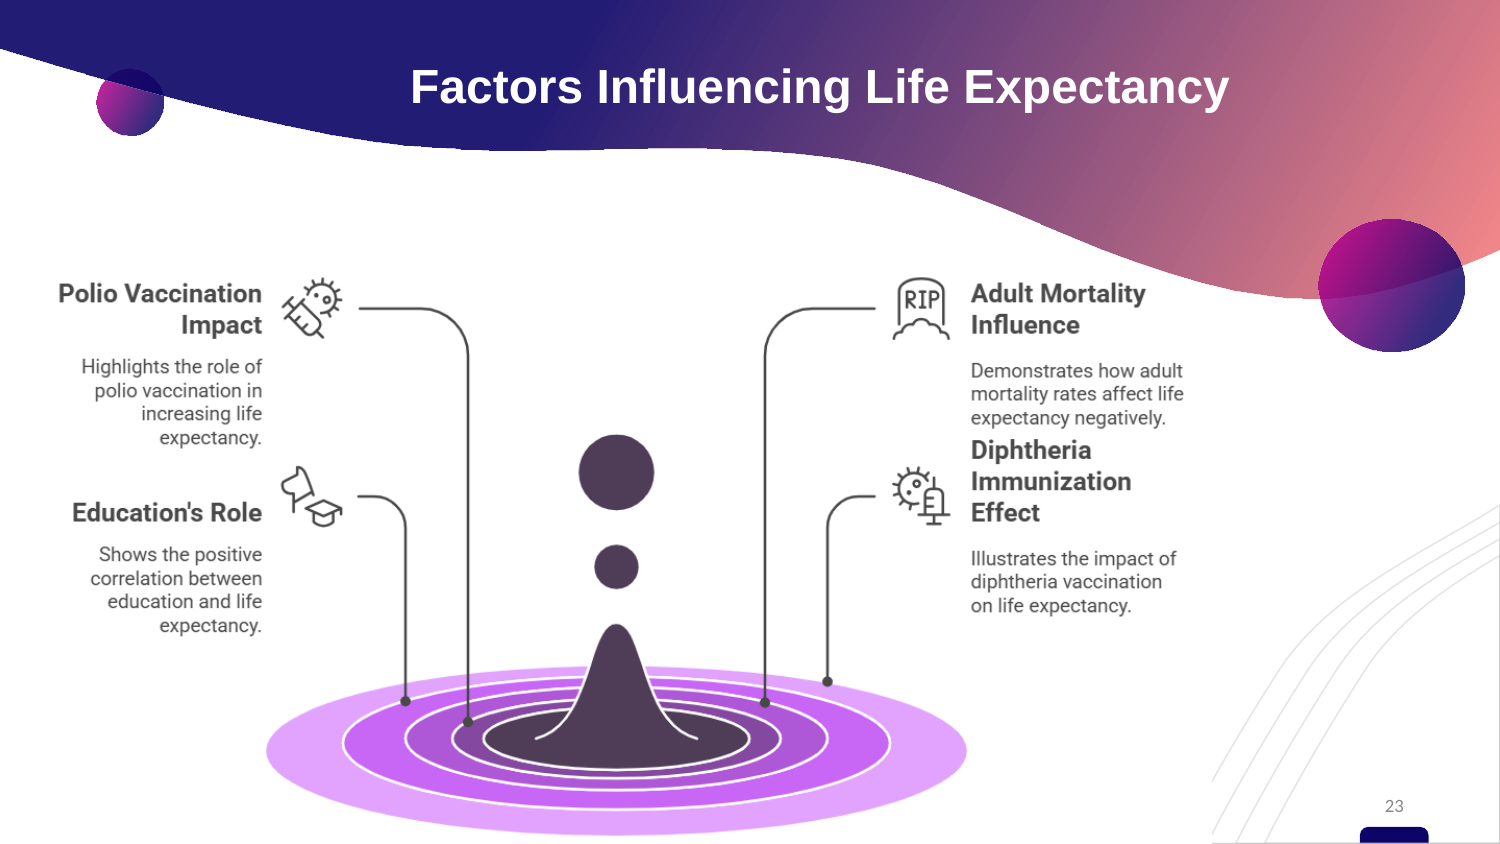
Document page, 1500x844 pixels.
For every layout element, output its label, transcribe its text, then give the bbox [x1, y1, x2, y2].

picture [20, 245, 1212, 844]
text_box [0, 0, 1500, 299]
title Hypothesis Testing [79, 73, 395, 155]
text_box [96, 80, 164, 136]
text_box [1318, 218, 1465, 352]
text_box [1218, 504, 1500, 844]
text_box Factors Influencing Life Expectancy [395, 41, 1319, 174]
